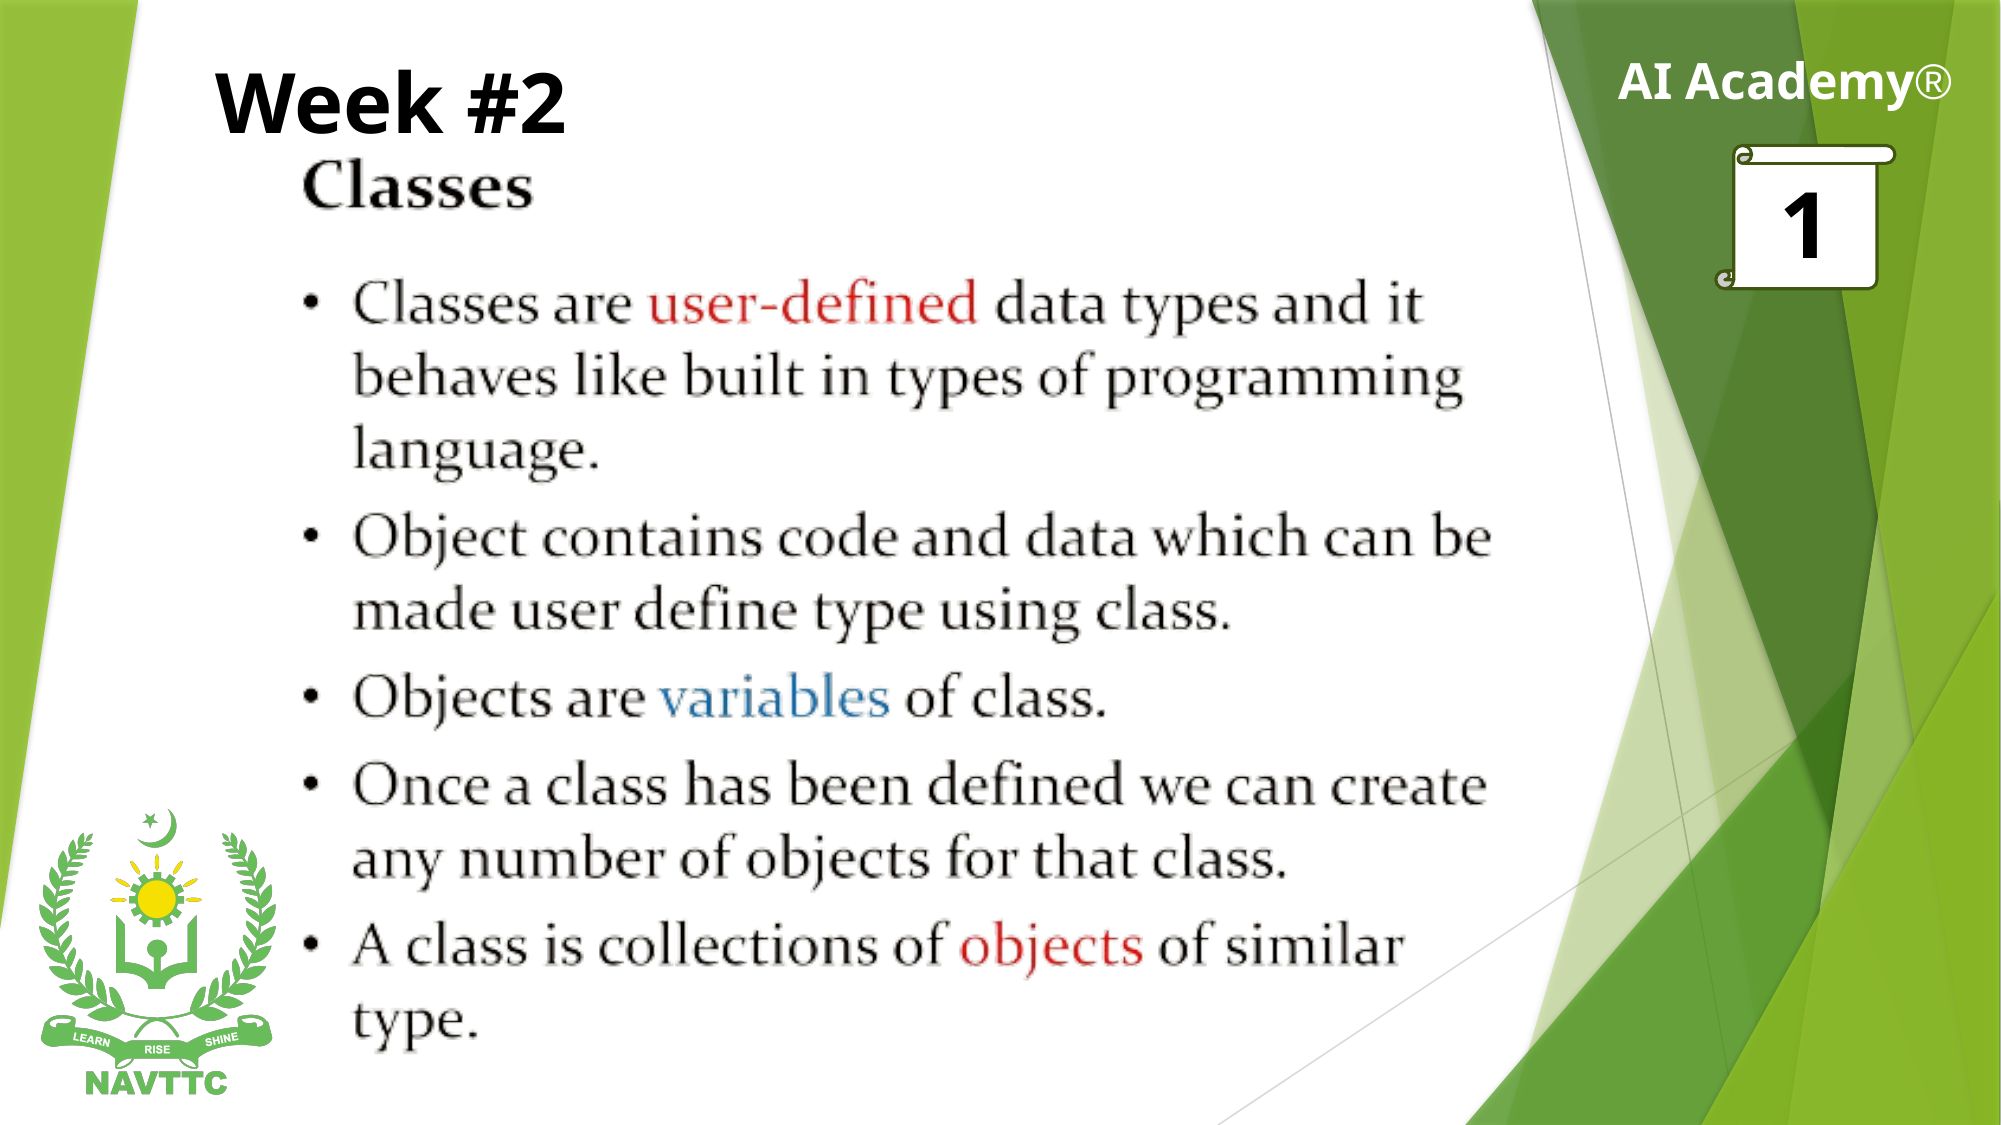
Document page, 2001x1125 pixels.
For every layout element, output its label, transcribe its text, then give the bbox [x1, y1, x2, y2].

picture [0, 58, 1586, 1110]
text_box 1 [1714, 143, 1897, 291]
text_box AI Academy® [1604, 42, 2000, 118]
text_box Week #2 [201, 42, 583, 158]
